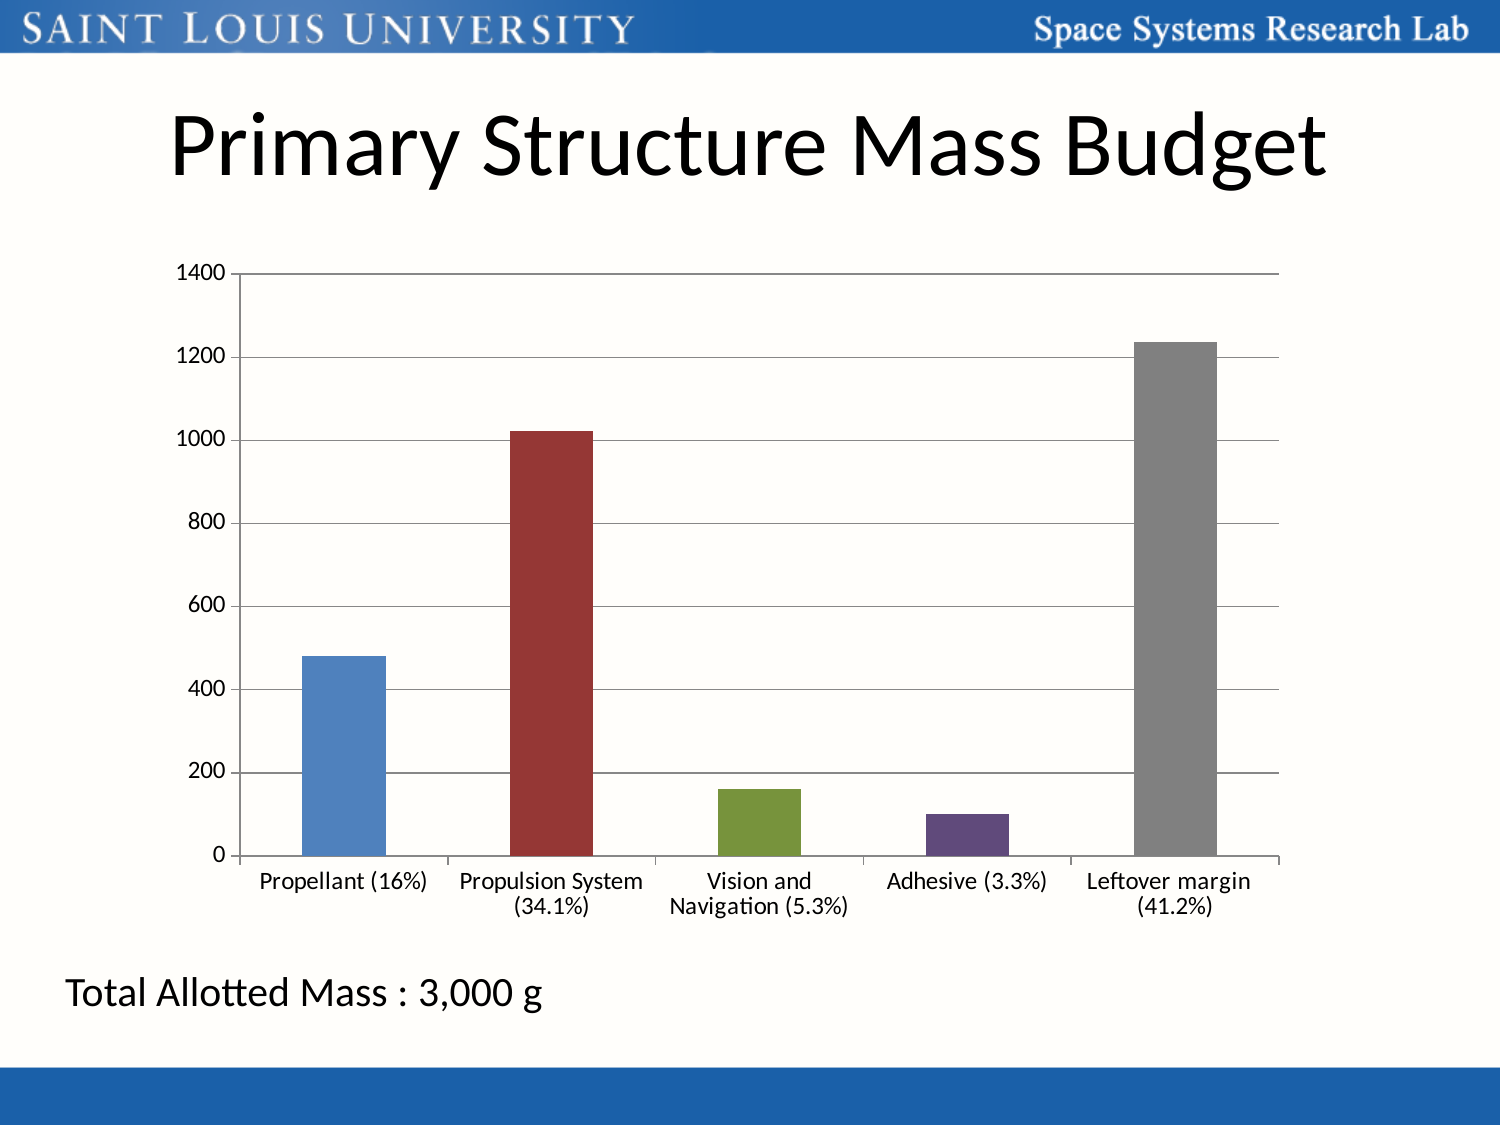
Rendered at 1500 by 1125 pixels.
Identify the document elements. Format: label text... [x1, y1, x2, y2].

picture [0, 0, 1500, 1125]
chart [162, 187, 1326, 941]
text_box Total Allotted Mass : 3,000 g [50, 957, 1439, 1123]
title Primary Structure Mass Budget [75, 45, 1425, 233]
